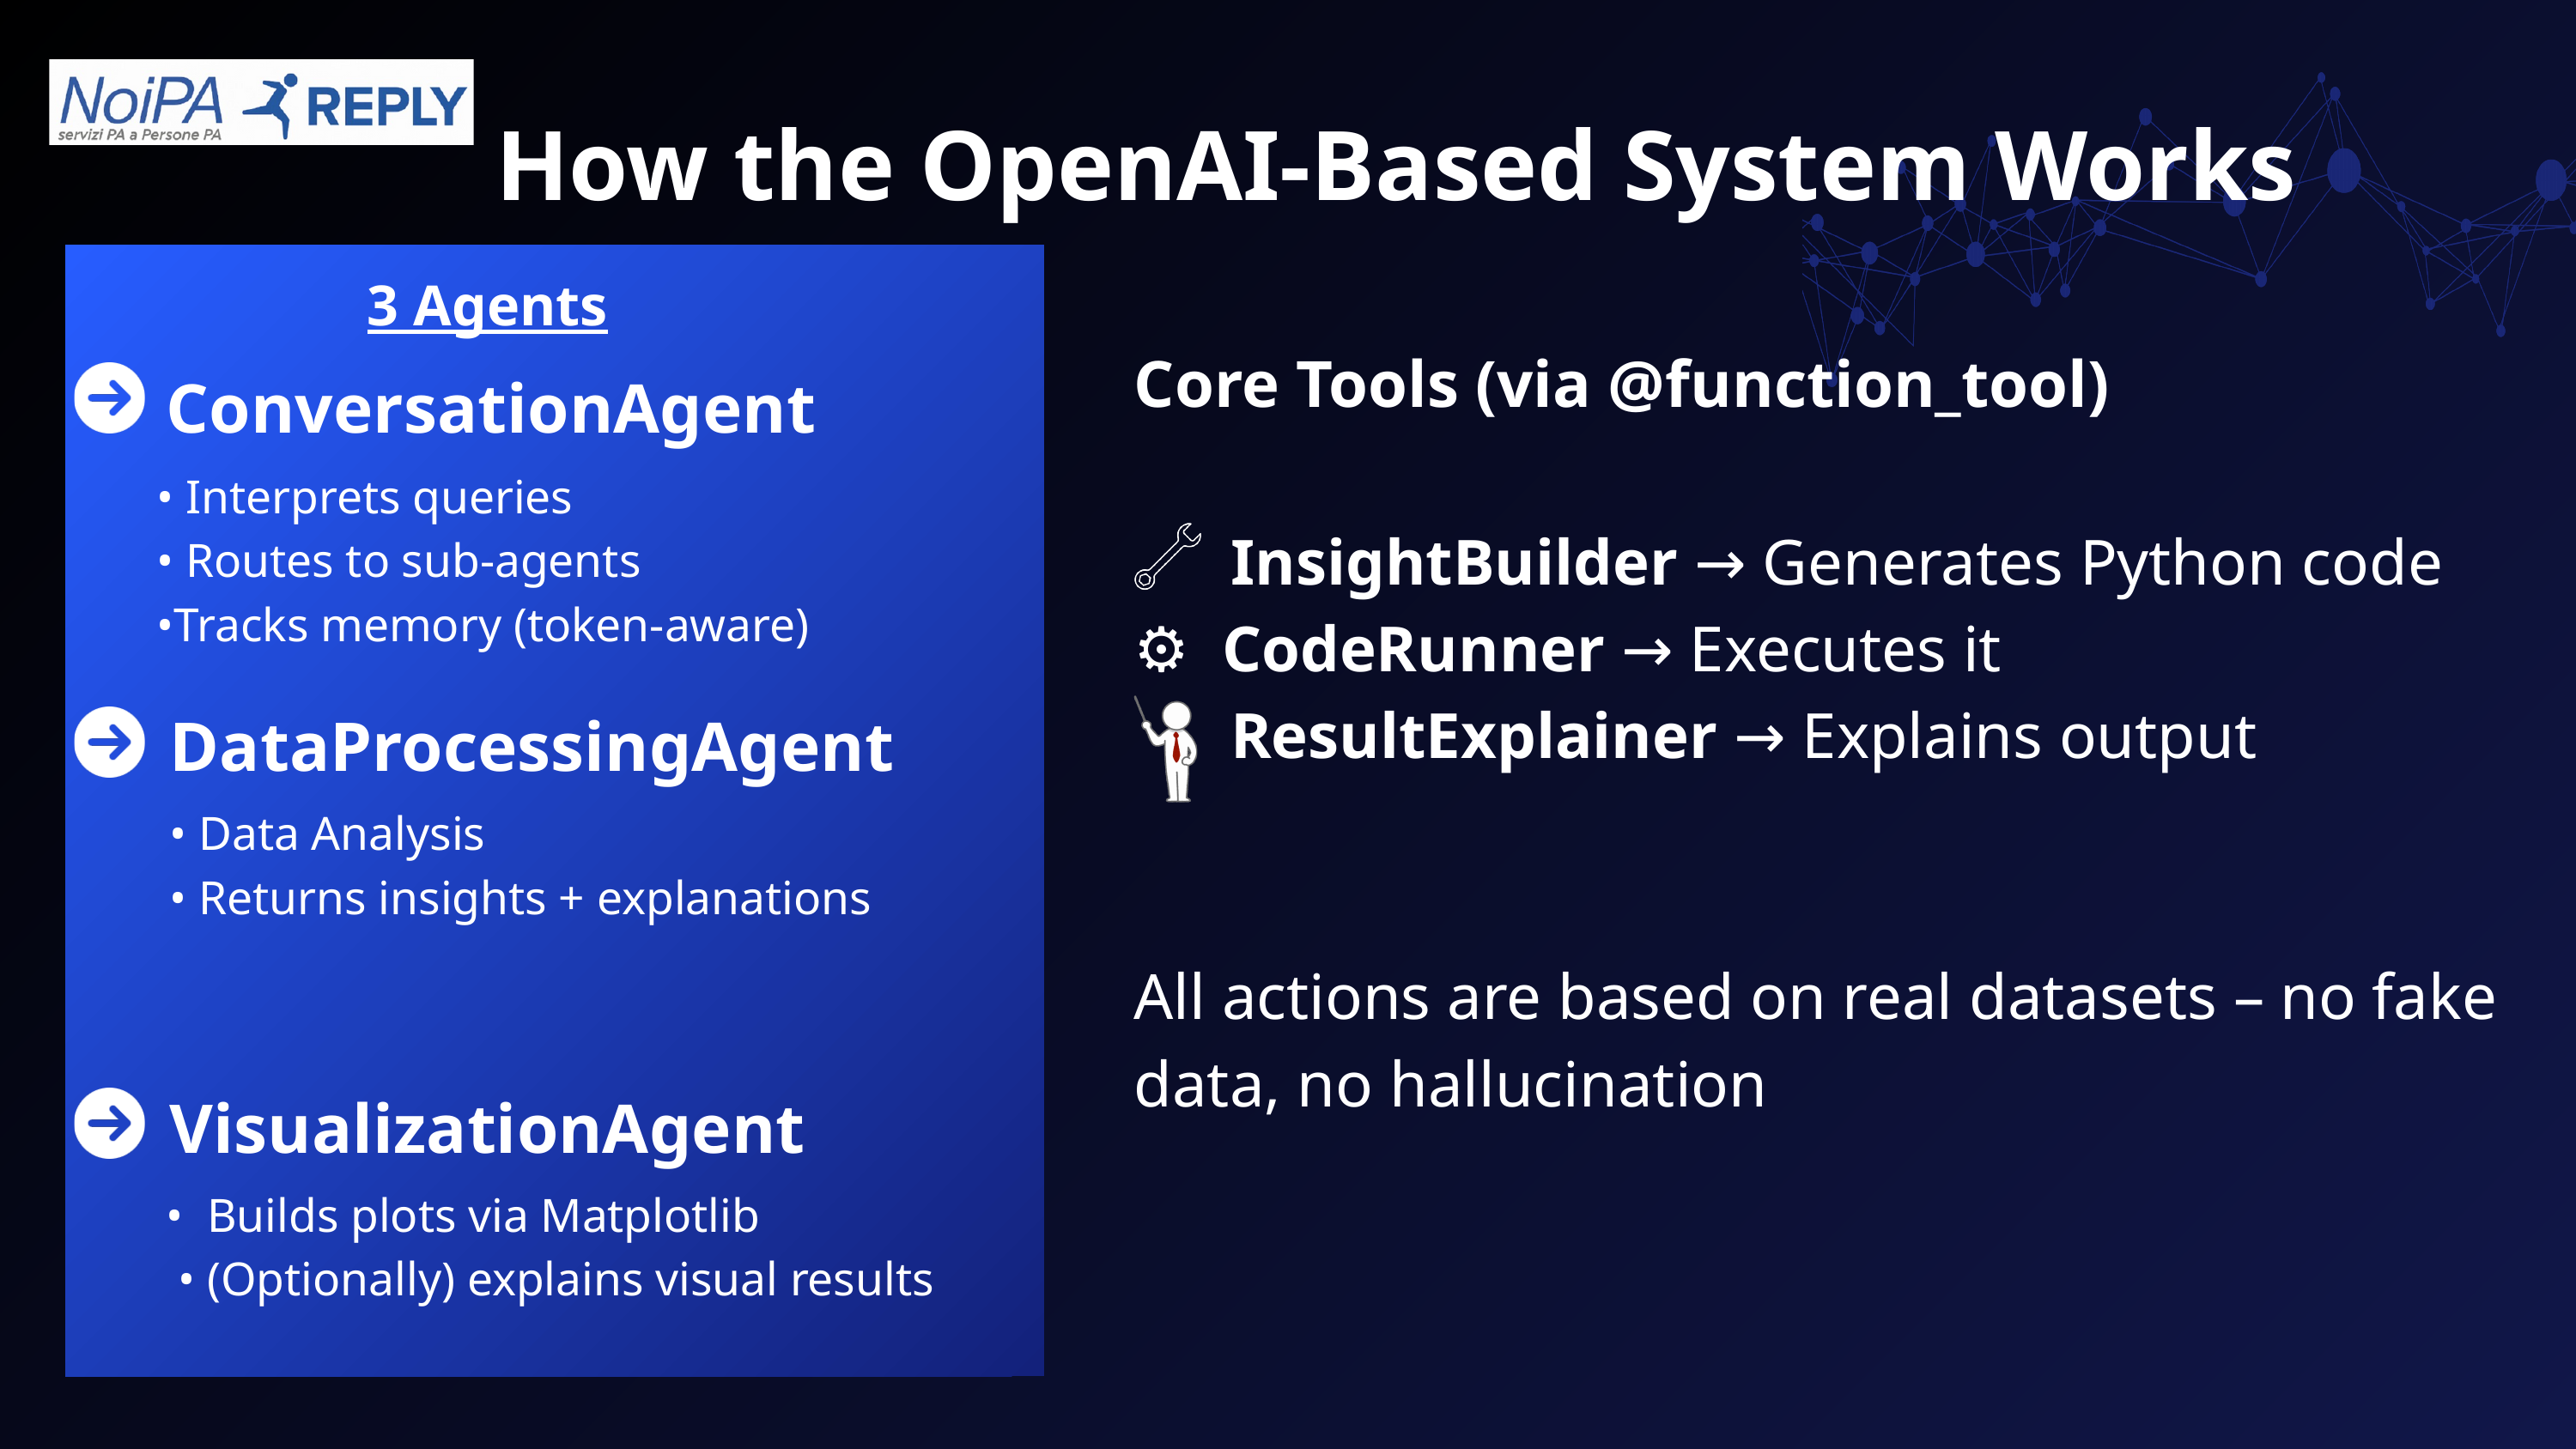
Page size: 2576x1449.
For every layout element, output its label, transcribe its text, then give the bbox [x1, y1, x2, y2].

text_box [1802, 72, 2576, 330]
text_box Core Tools (via @function_tool) InsightBuilder → Generates Python code ⚙️ CodeRunner → Executes it ResultExplainer → Explains output All actions are based on real datasets – no fake data, no hallucination [1133, 330, 2576, 1207]
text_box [64, 245, 1045, 1377]
text_box [49, 59, 474, 145]
text_box How the OpenAI-Based System Works [475, 85, 2318, 221]
